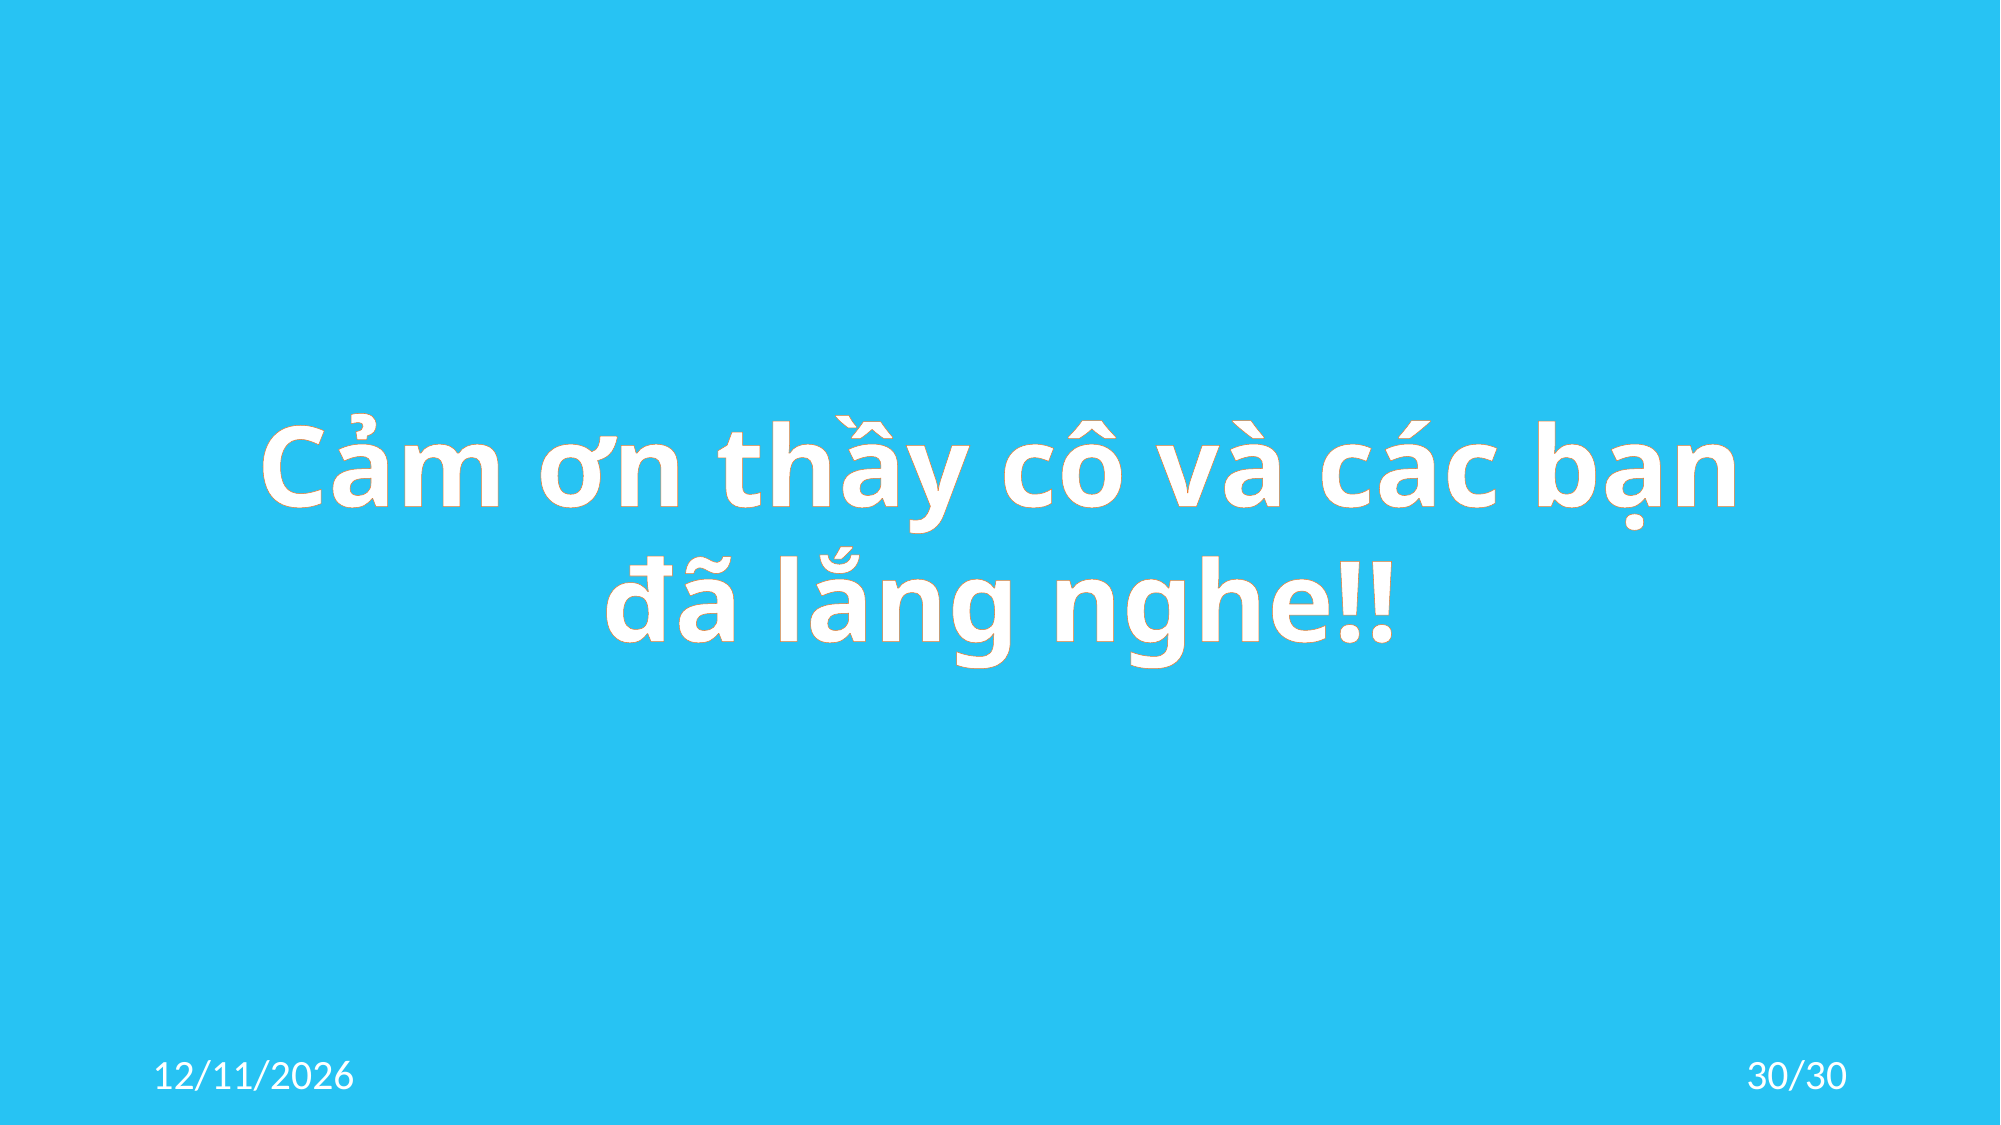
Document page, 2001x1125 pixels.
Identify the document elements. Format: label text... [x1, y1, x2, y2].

text_box Cảm ơn thầy cô và các bạn đã lắng nghe!! [241, 386, 1759, 672]
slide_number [137, 1042, 588, 1103]
slide_number 30/30 [1412, 1042, 1863, 1103]
